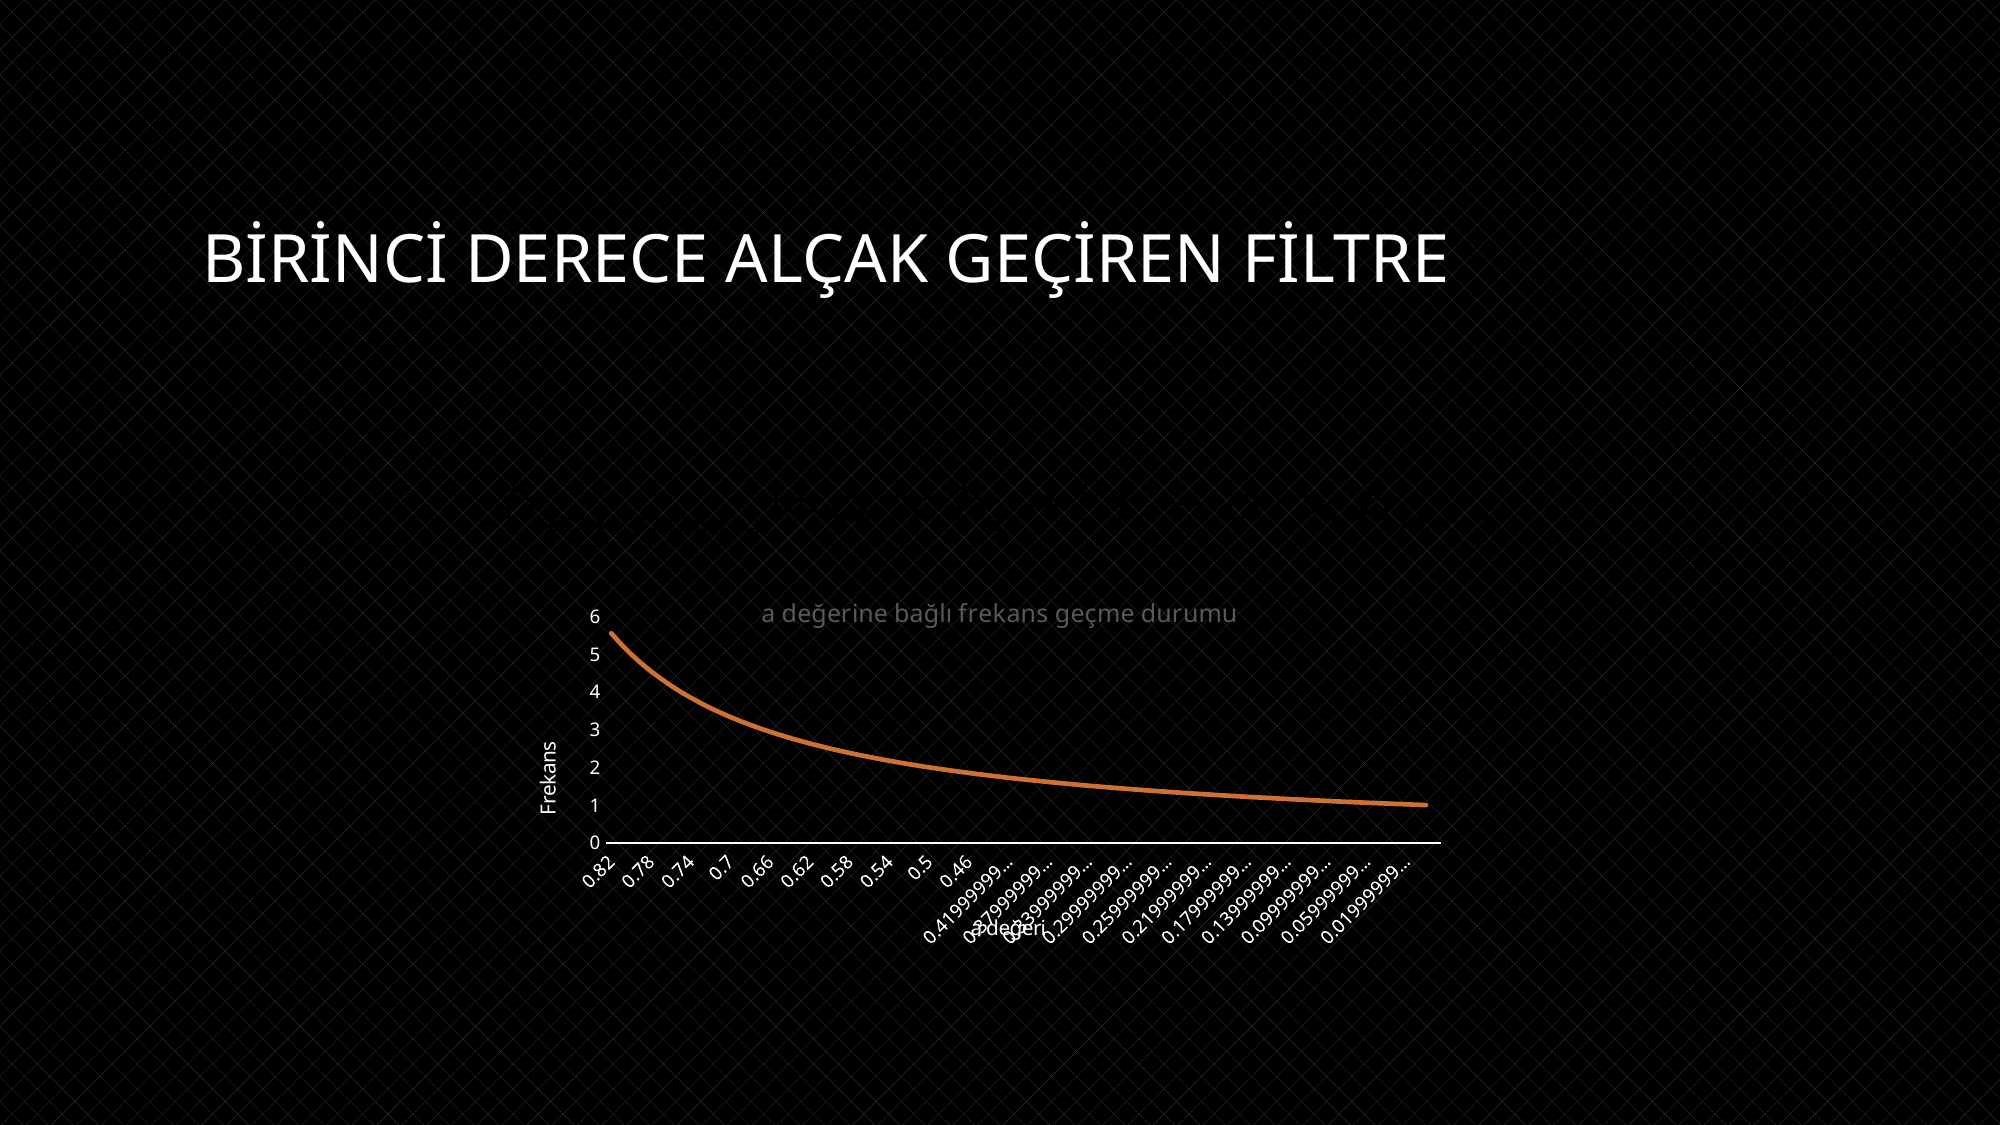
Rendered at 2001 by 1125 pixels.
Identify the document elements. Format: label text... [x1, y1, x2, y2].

title BİRİNCİ DERECE ALÇAK GEÇİREN FİLTRE [187, 99, 1813, 413]
chart [527, 572, 1473, 951]
